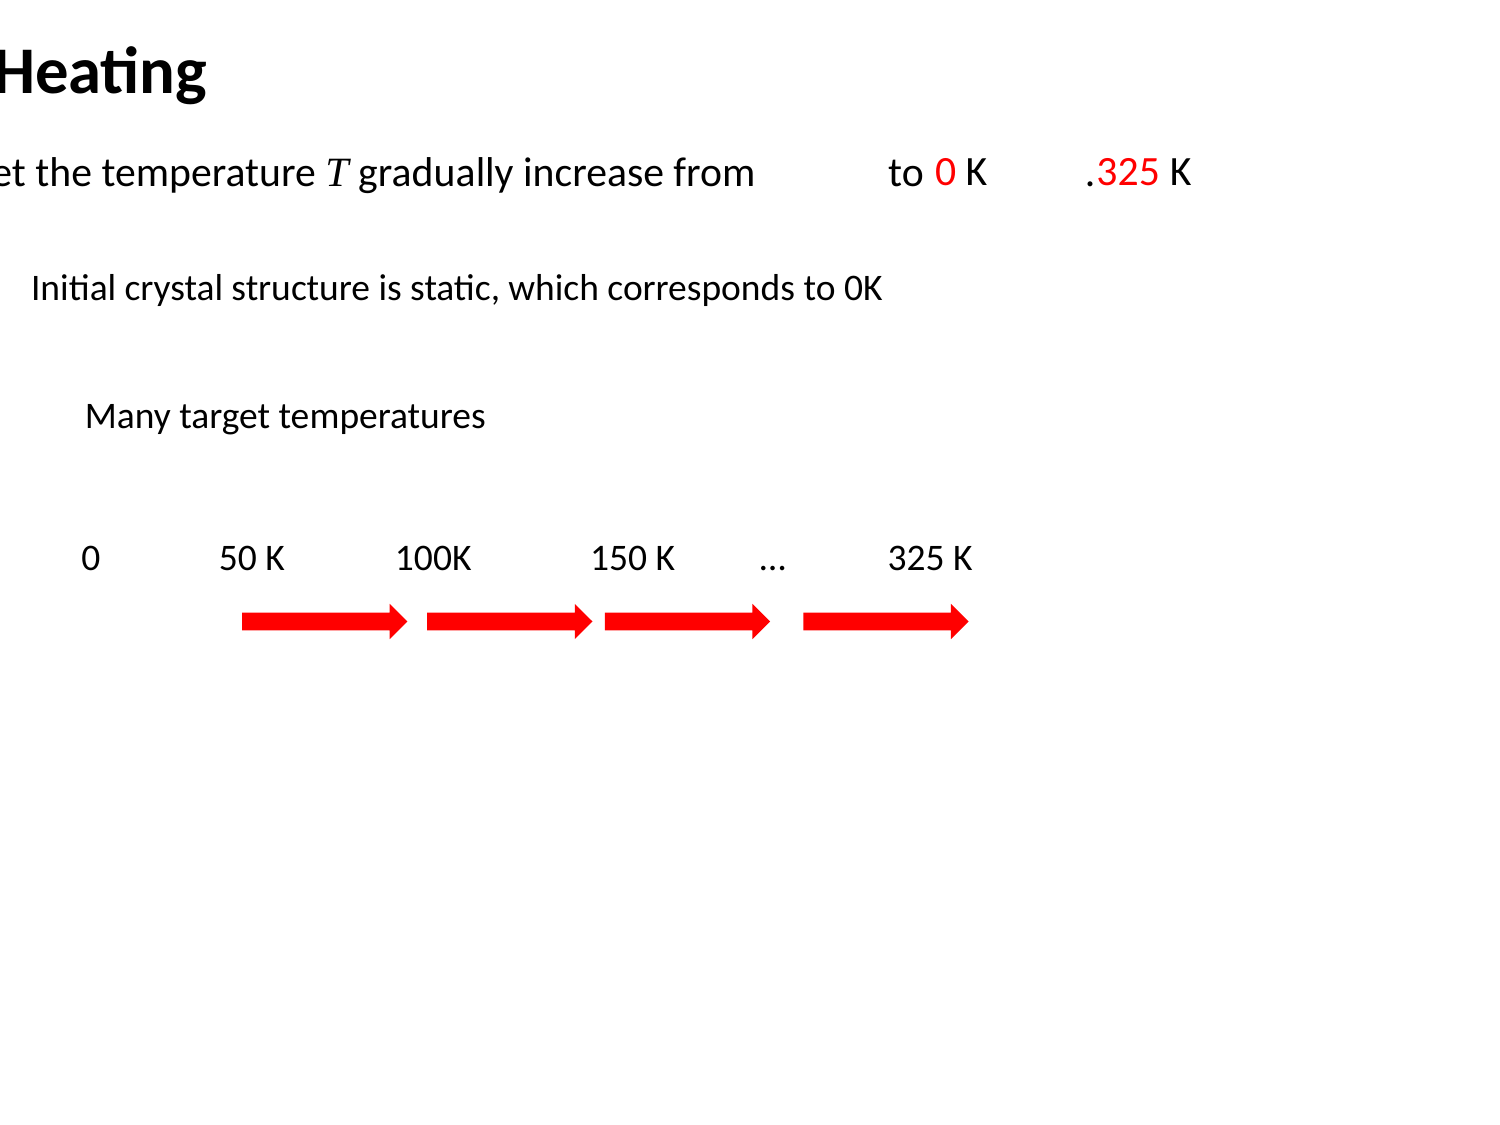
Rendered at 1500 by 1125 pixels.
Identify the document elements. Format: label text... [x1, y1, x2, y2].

text_box 325 K [1081, 135, 1232, 201]
text_box Many target temperatures [70, 383, 618, 443]
text_box 0 K [920, 136, 1017, 202]
text_box Heating [0, 19, 304, 114]
text_box Let the temperature T gradually increase from to . [1017, 137, 1422, 202]
text_box Let the temperature T gradually increase from to . [0, 137, 920, 202]
text_box 0 50 K 100K 150 K … 325 K [66, 525, 1309, 586]
text_box [239, 601, 410, 642]
text_box [425, 601, 595, 642]
text_box [801, 601, 971, 642]
text_box Initial crystal structure is static, which corresponds to 0K [16, 255, 1111, 316]
text_box [602, 601, 773, 642]
